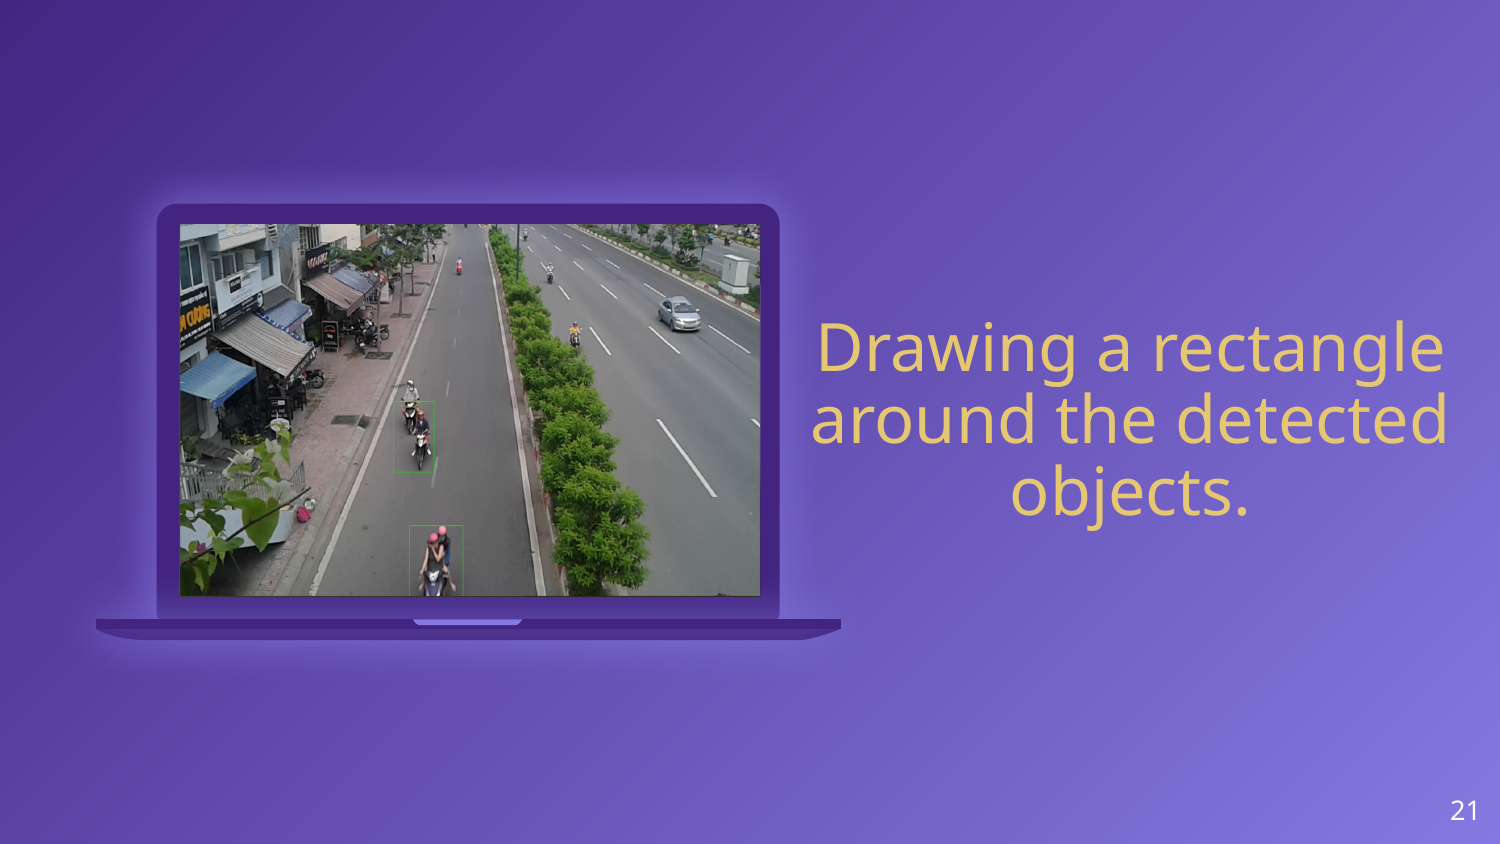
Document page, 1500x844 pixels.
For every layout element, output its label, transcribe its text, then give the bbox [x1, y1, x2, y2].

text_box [95, 203, 842, 641]
list Drawing a rectangle around the detected objects. [802, 61, 1460, 783]
slide_number 21 [1391, 779, 1482, 844]
picture [179, 224, 761, 597]
